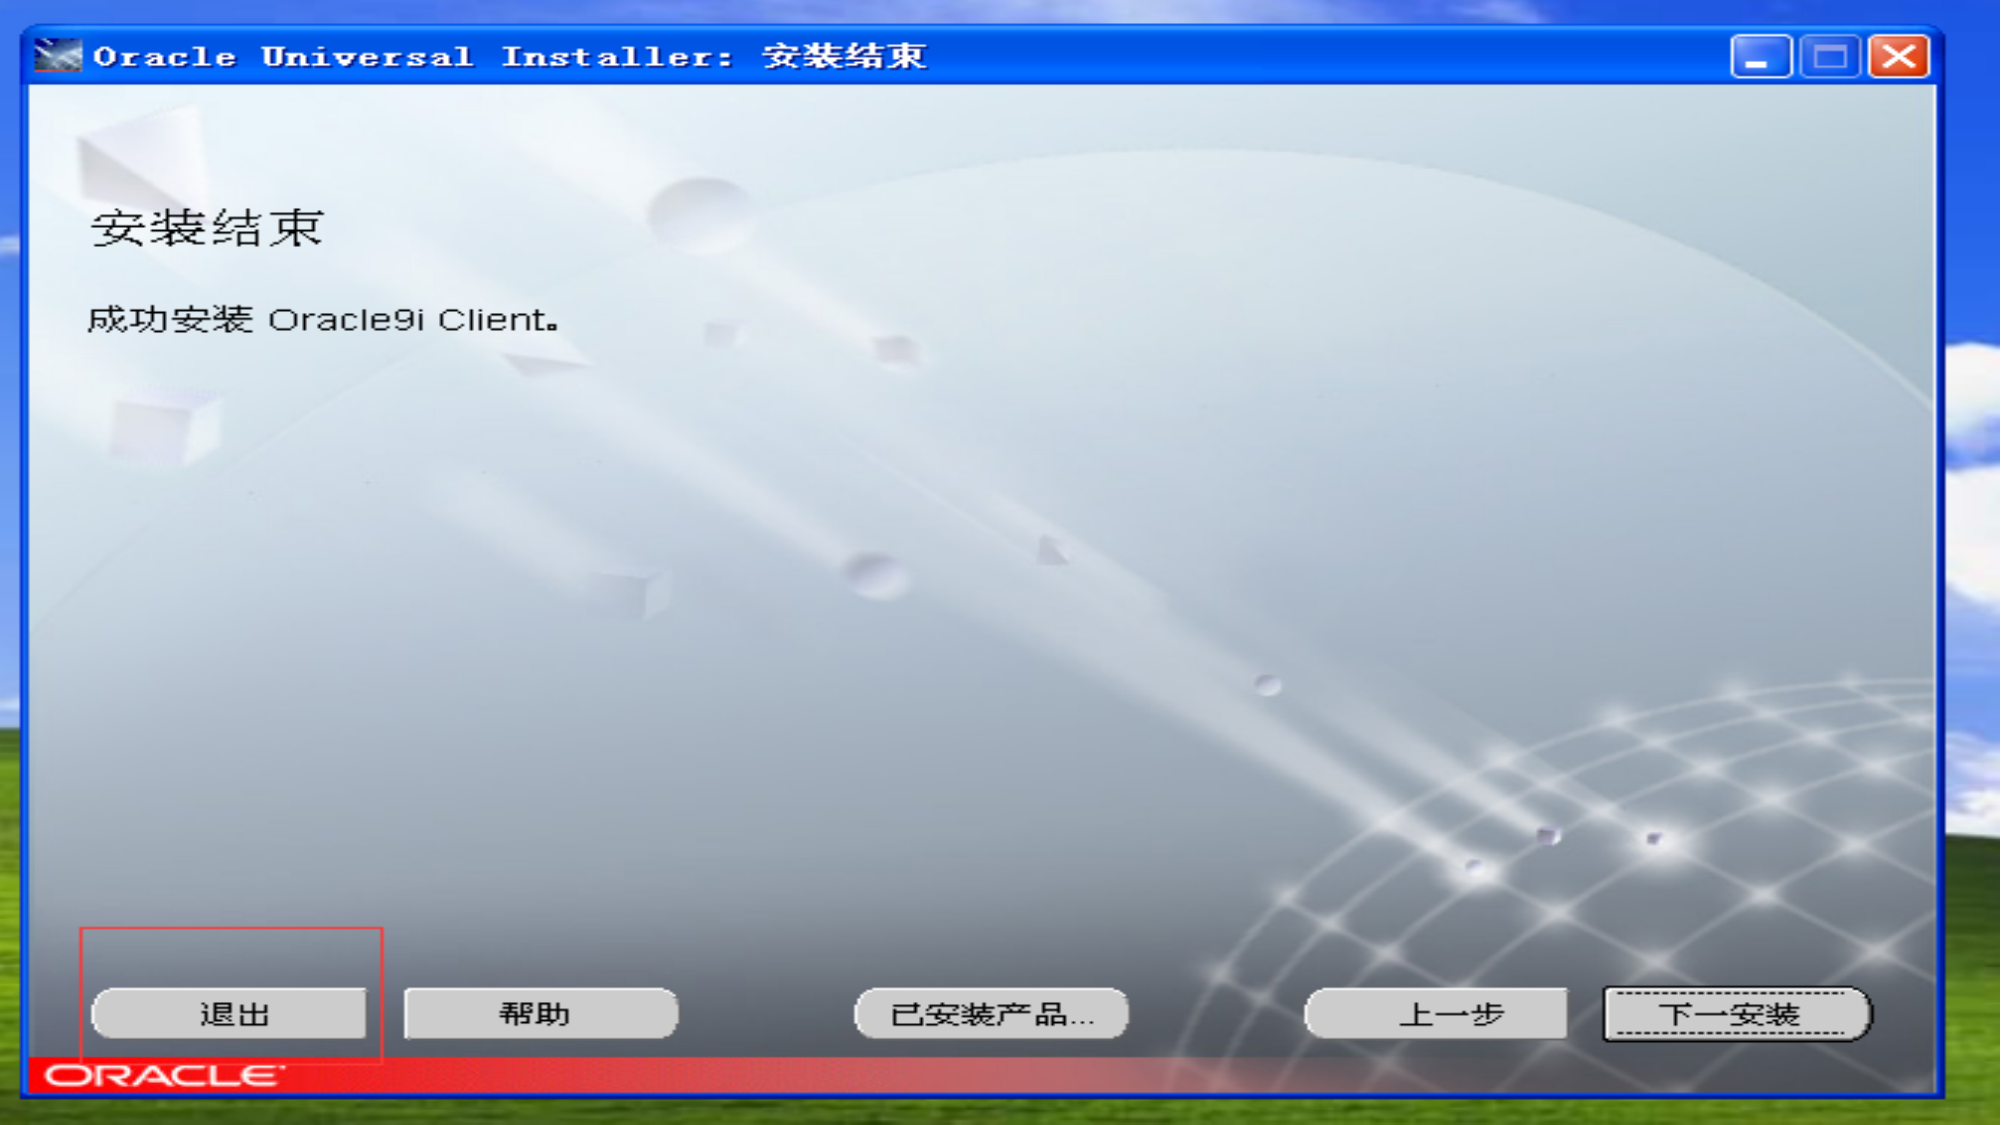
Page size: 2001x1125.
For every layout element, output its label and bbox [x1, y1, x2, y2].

list [0, 0, 2000, 1125]
